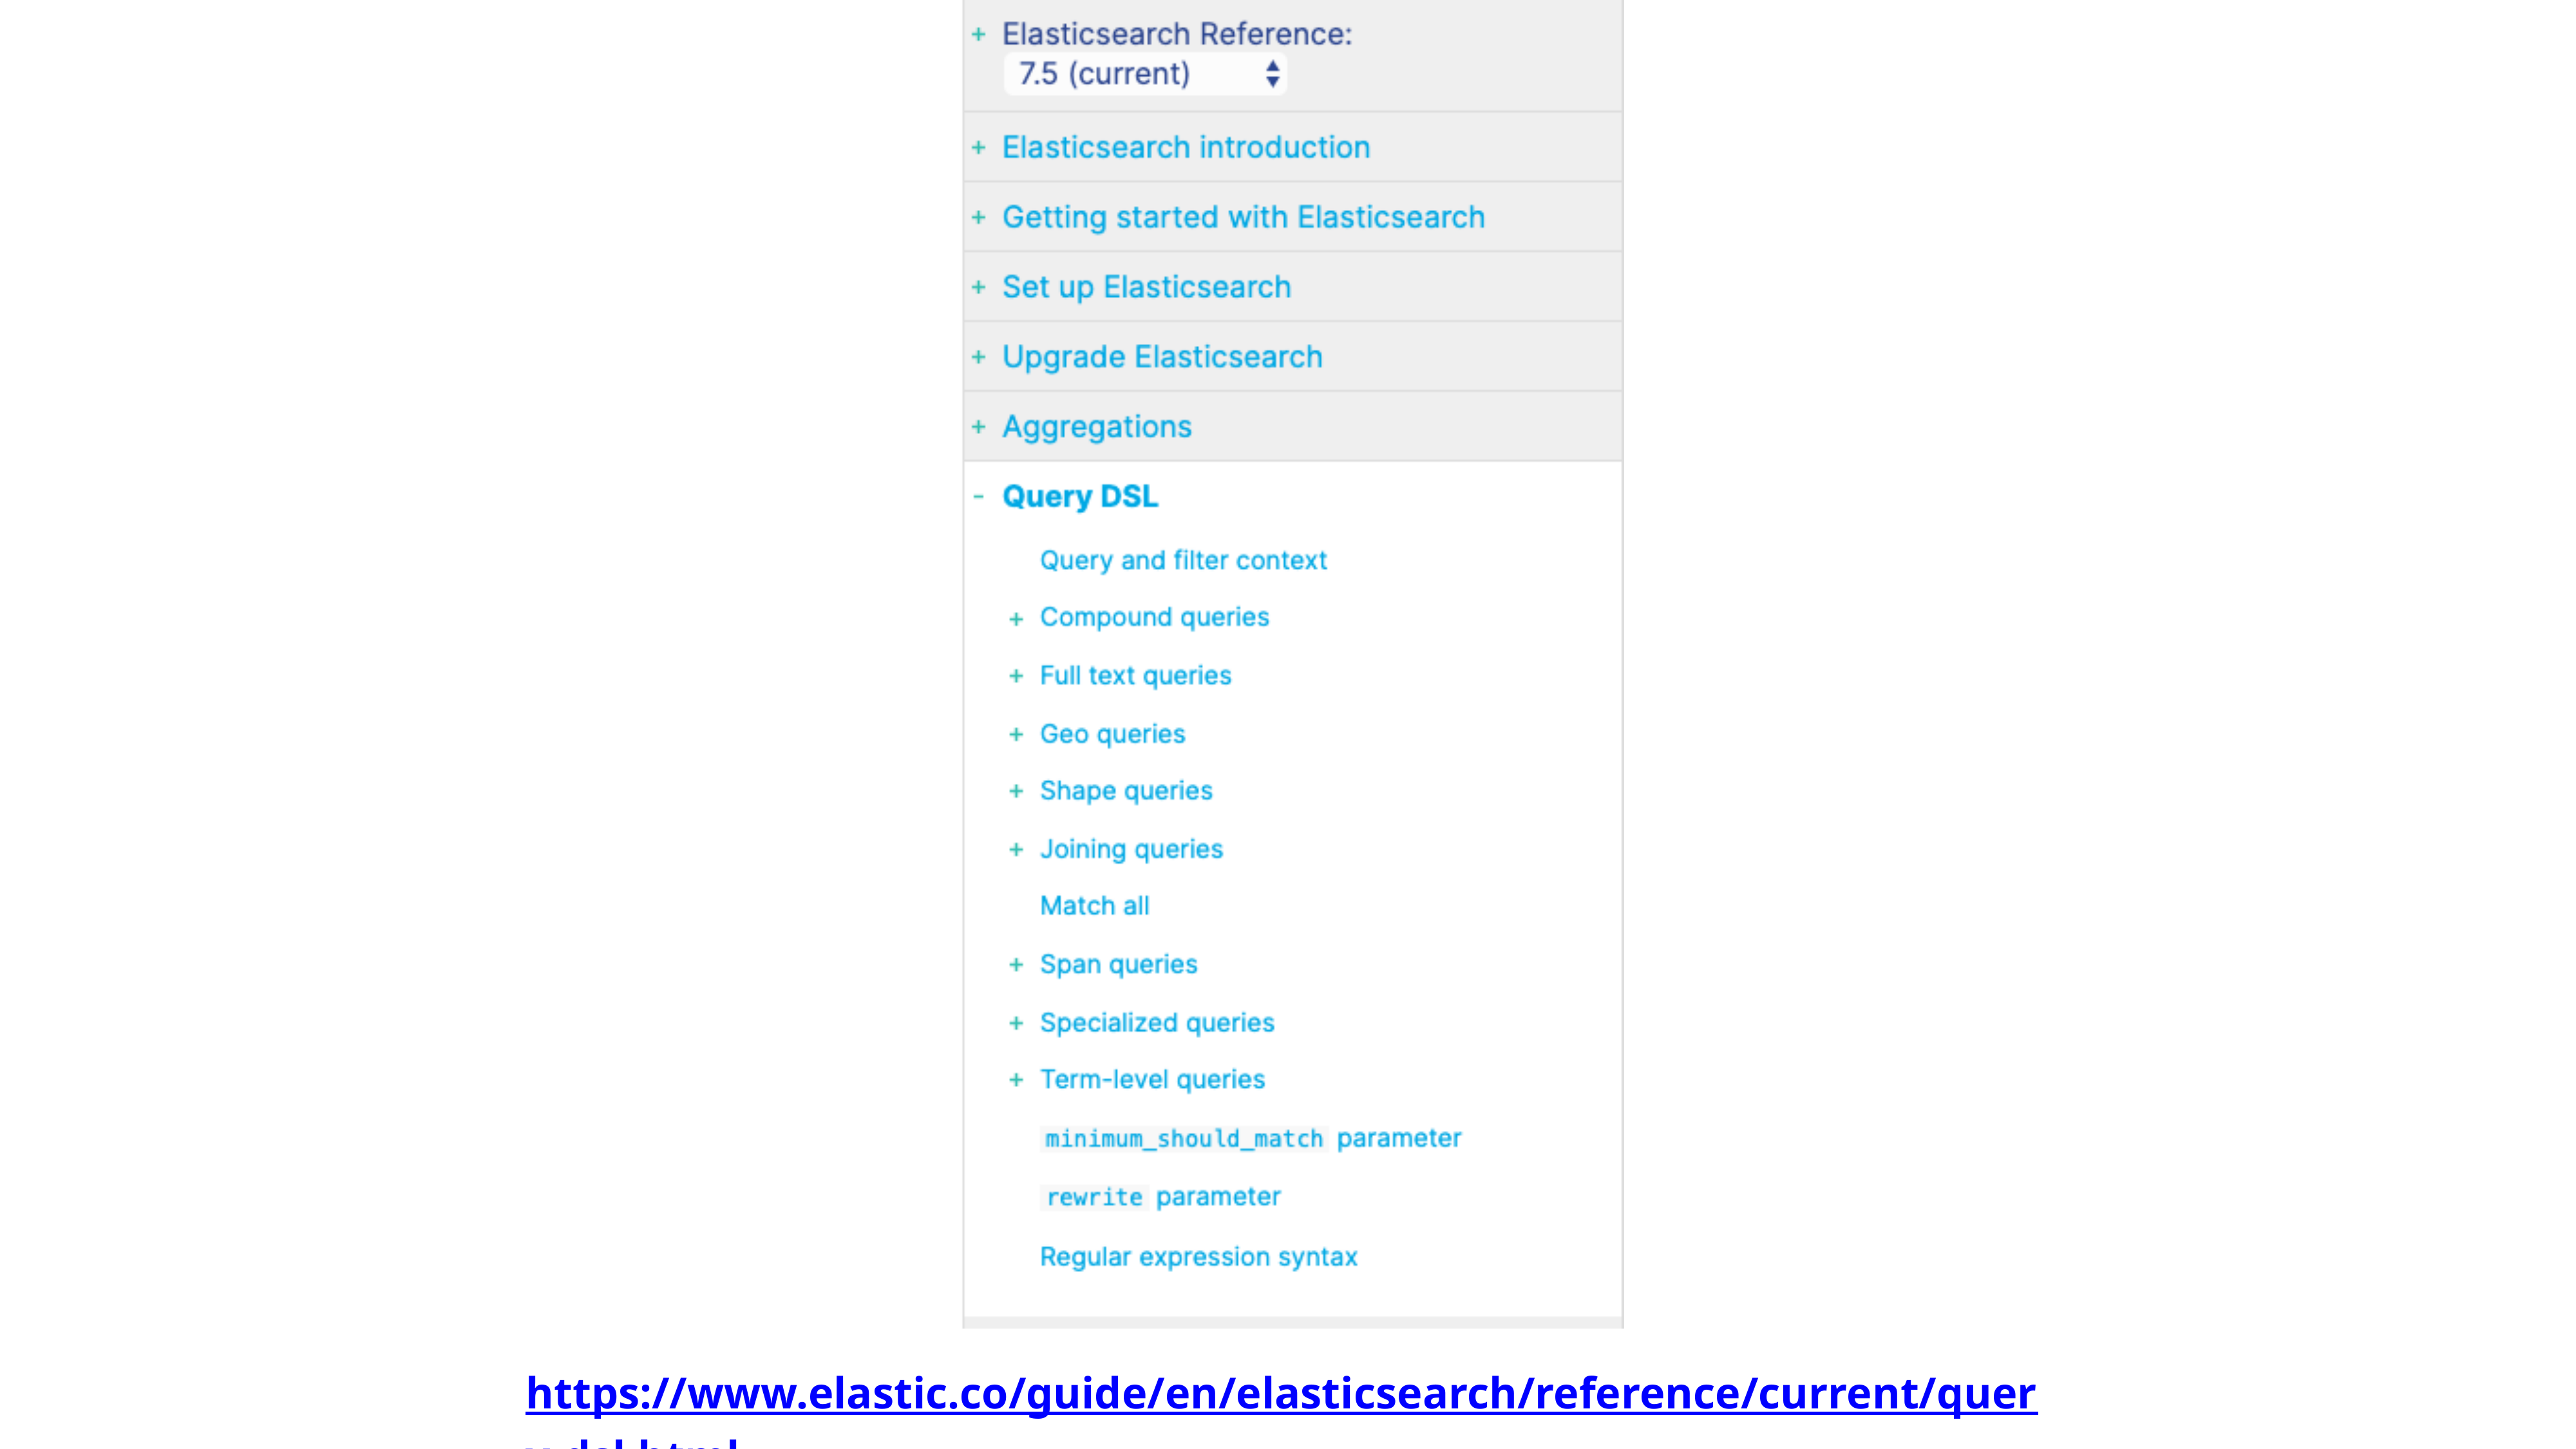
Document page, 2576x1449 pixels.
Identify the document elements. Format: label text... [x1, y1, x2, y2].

text_box https://www.elastic.co/guide/en/elasticsearch/reference/current/query-dsl.html [518, 1337, 2058, 1432]
picture [952, 0, 1624, 1329]
